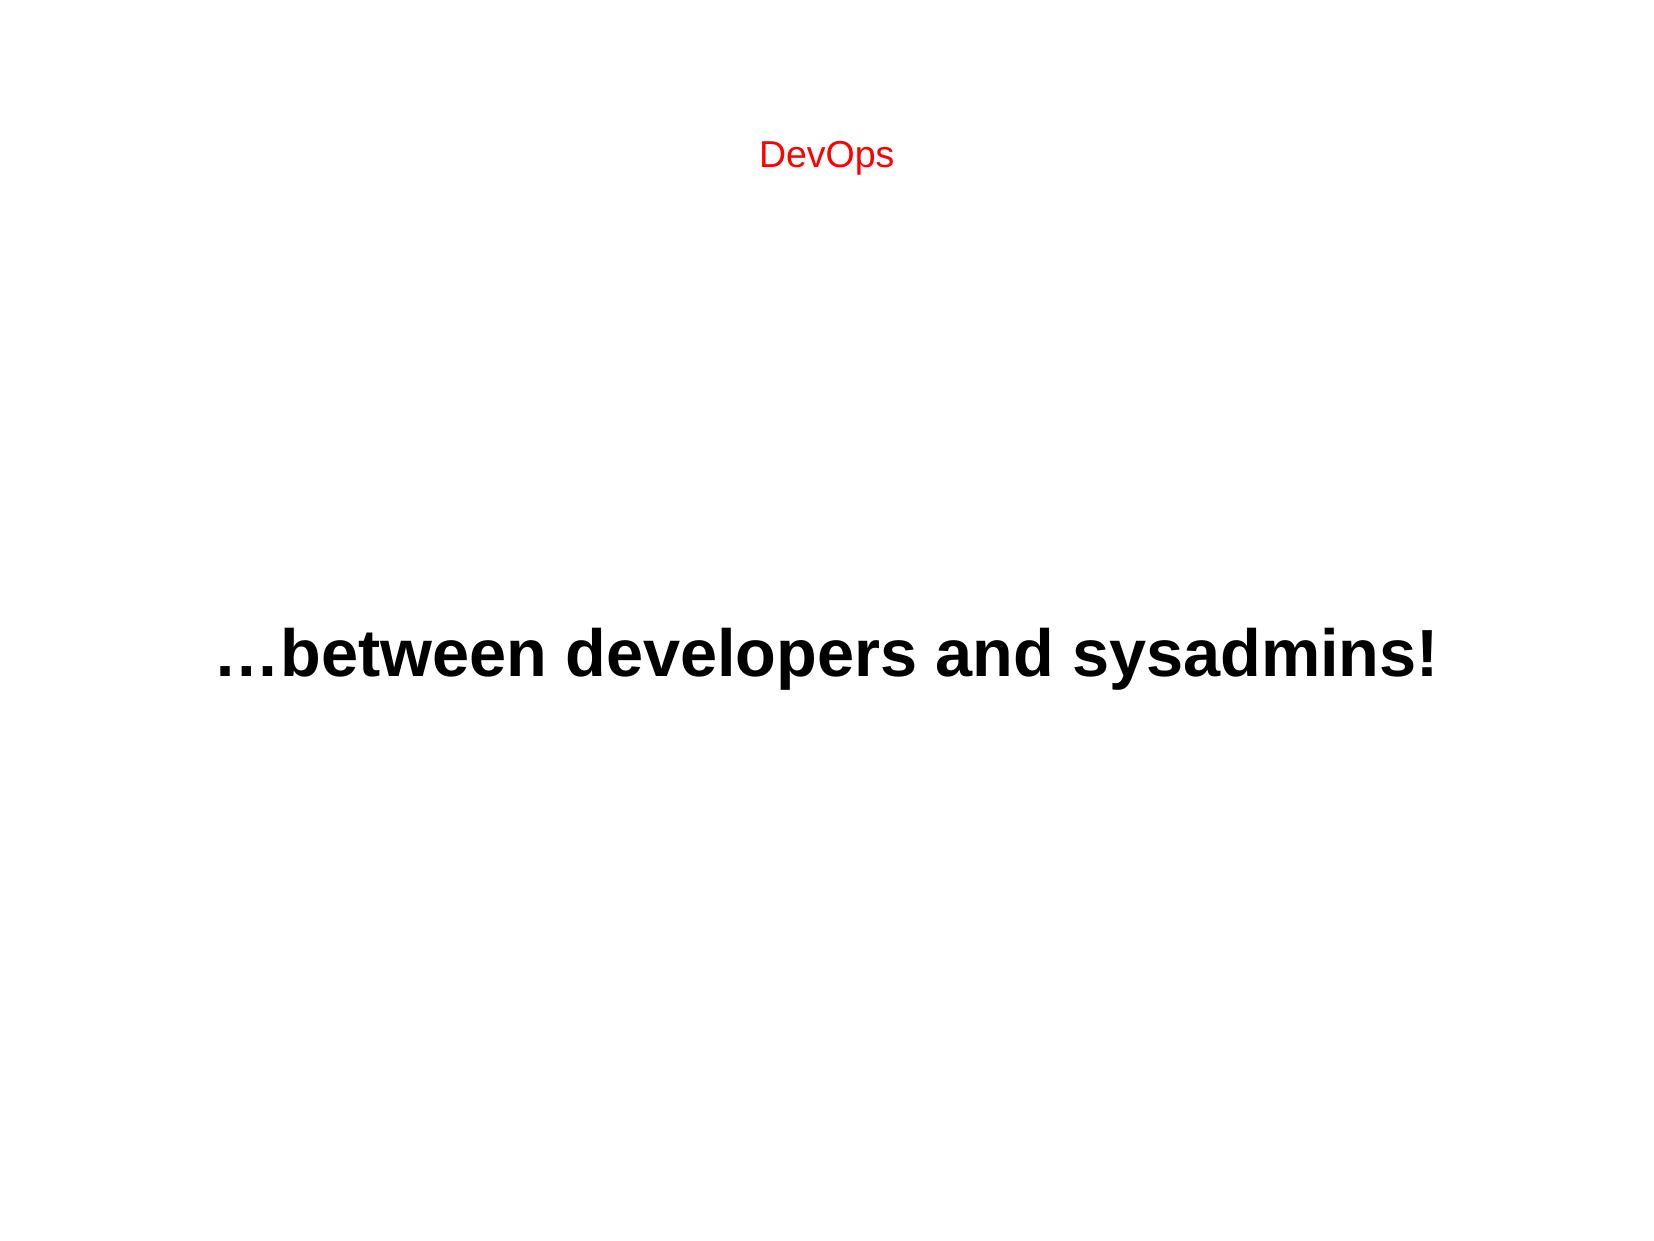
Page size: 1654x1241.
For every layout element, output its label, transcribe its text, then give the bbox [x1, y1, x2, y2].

text_box …between developers and sysadmins! [82, 290, 1571, 1010]
text_box DevOps [82, 49, 1571, 257]
